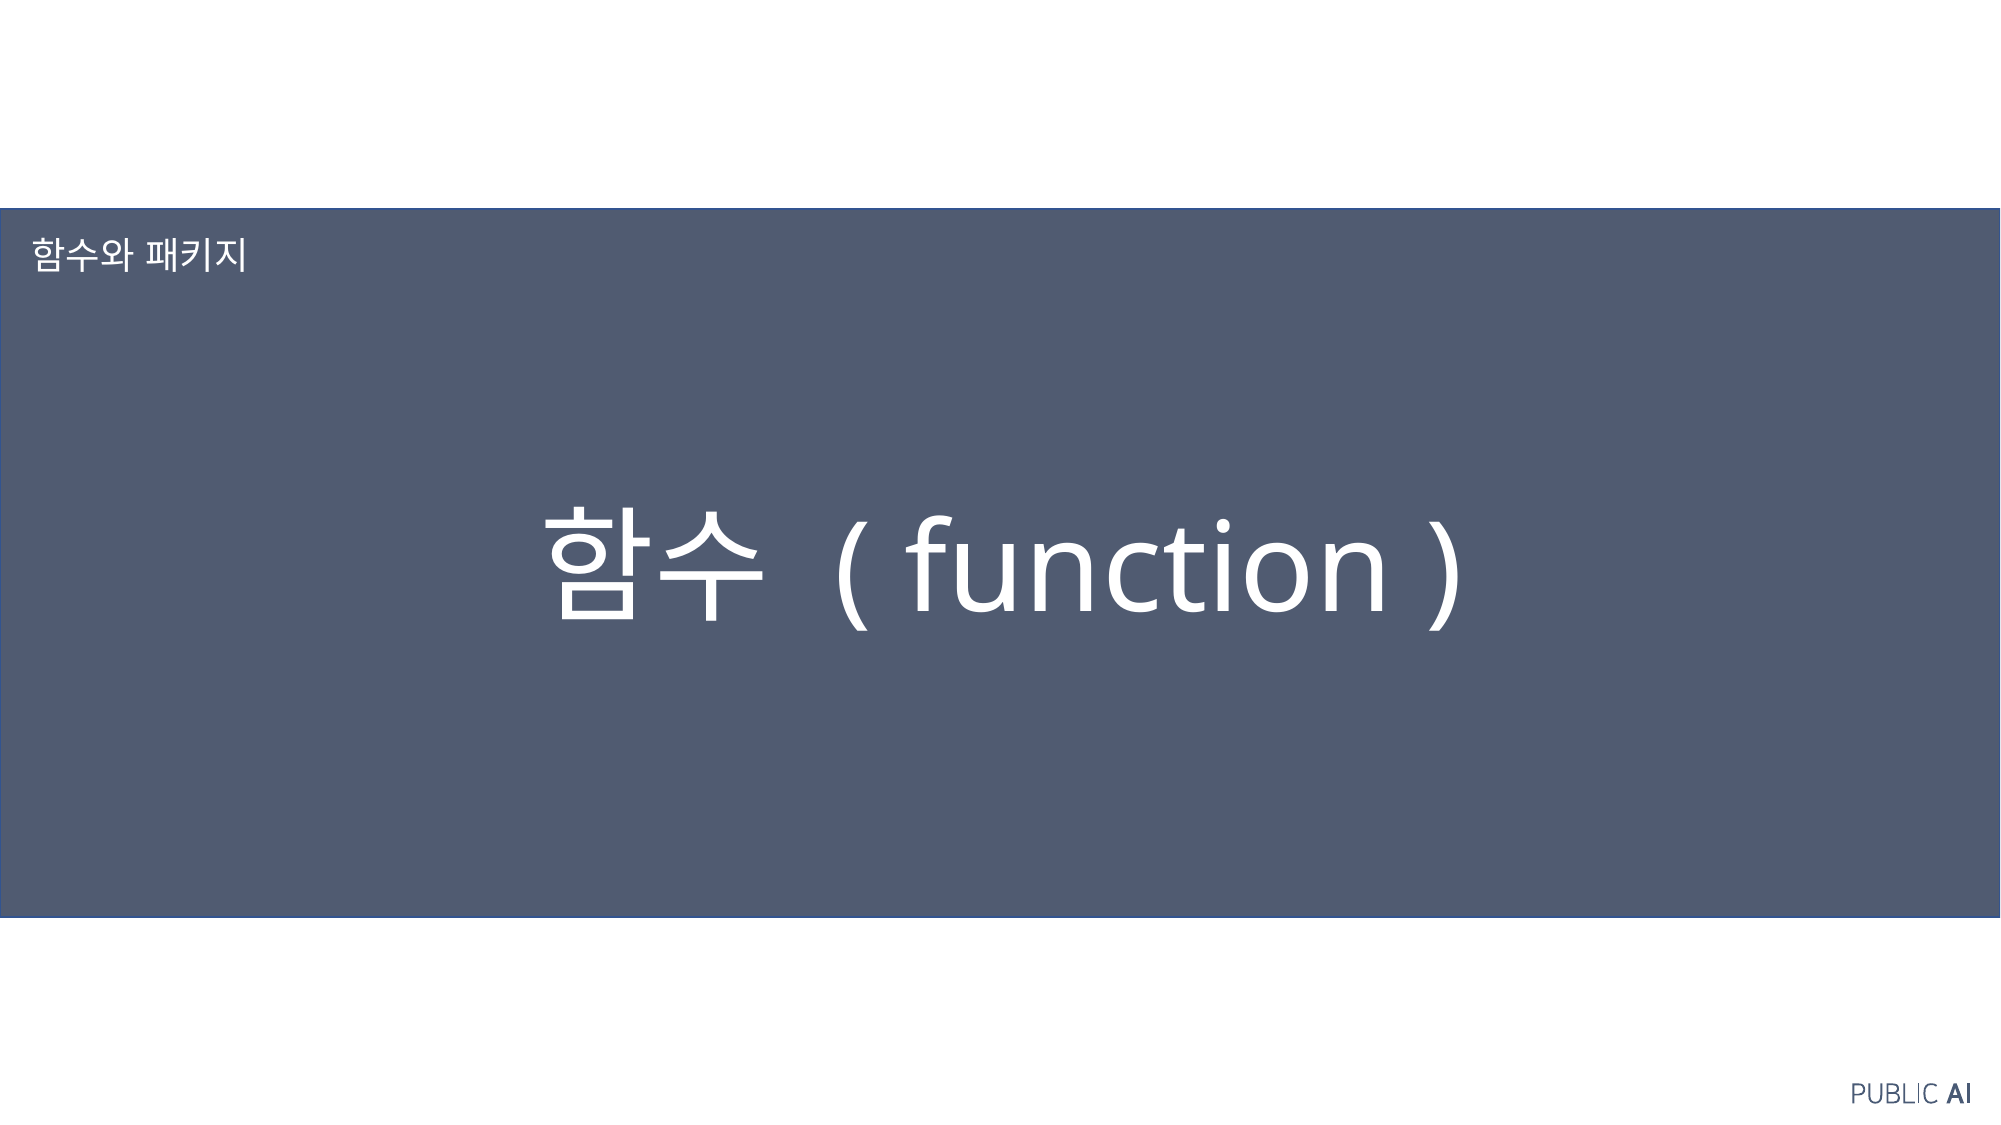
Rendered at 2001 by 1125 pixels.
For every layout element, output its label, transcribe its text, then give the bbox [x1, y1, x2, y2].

text_box 함수와 패키지 [16, 224, 287, 285]
text_box 함수 ( function ) [252, 479, 1751, 644]
